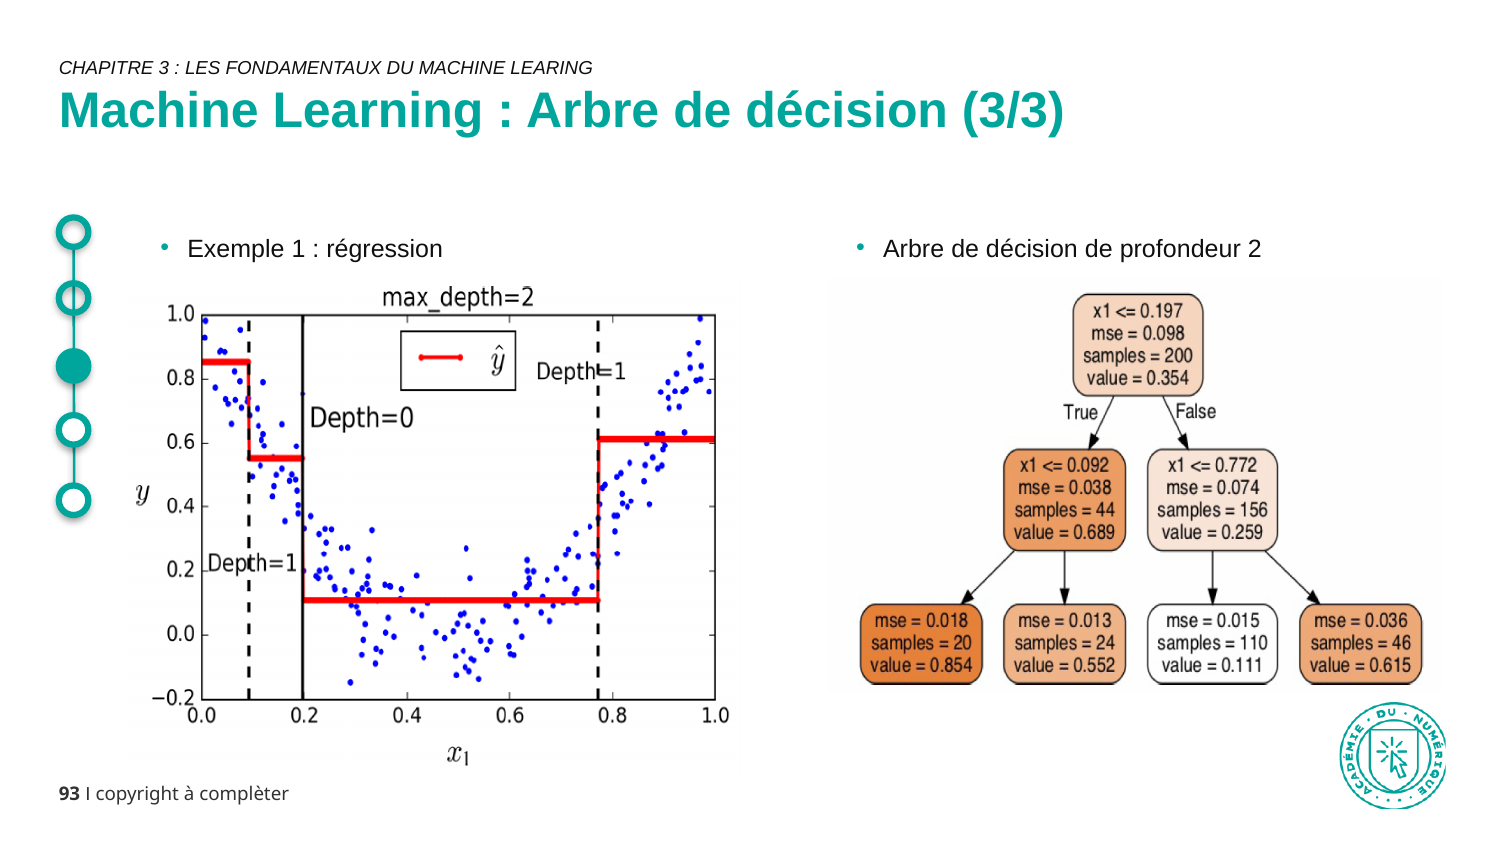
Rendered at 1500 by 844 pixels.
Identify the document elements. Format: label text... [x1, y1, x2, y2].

text_box Arbre de décision de profondeur 2 [856, 217, 1446, 283]
text_box Exemple 1 : régression [160, 217, 750, 453]
picture [123, 278, 741, 778]
text_box CHAPITRE 3 : LES FONDAMENTAUX DU MACHINE LEARING [58, 55, 650, 77]
text_box Machine Learning : Arbre de décision (3/3) [58, 77, 1446, 155]
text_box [58, 217, 89, 516]
picture [826, 278, 1442, 693]
